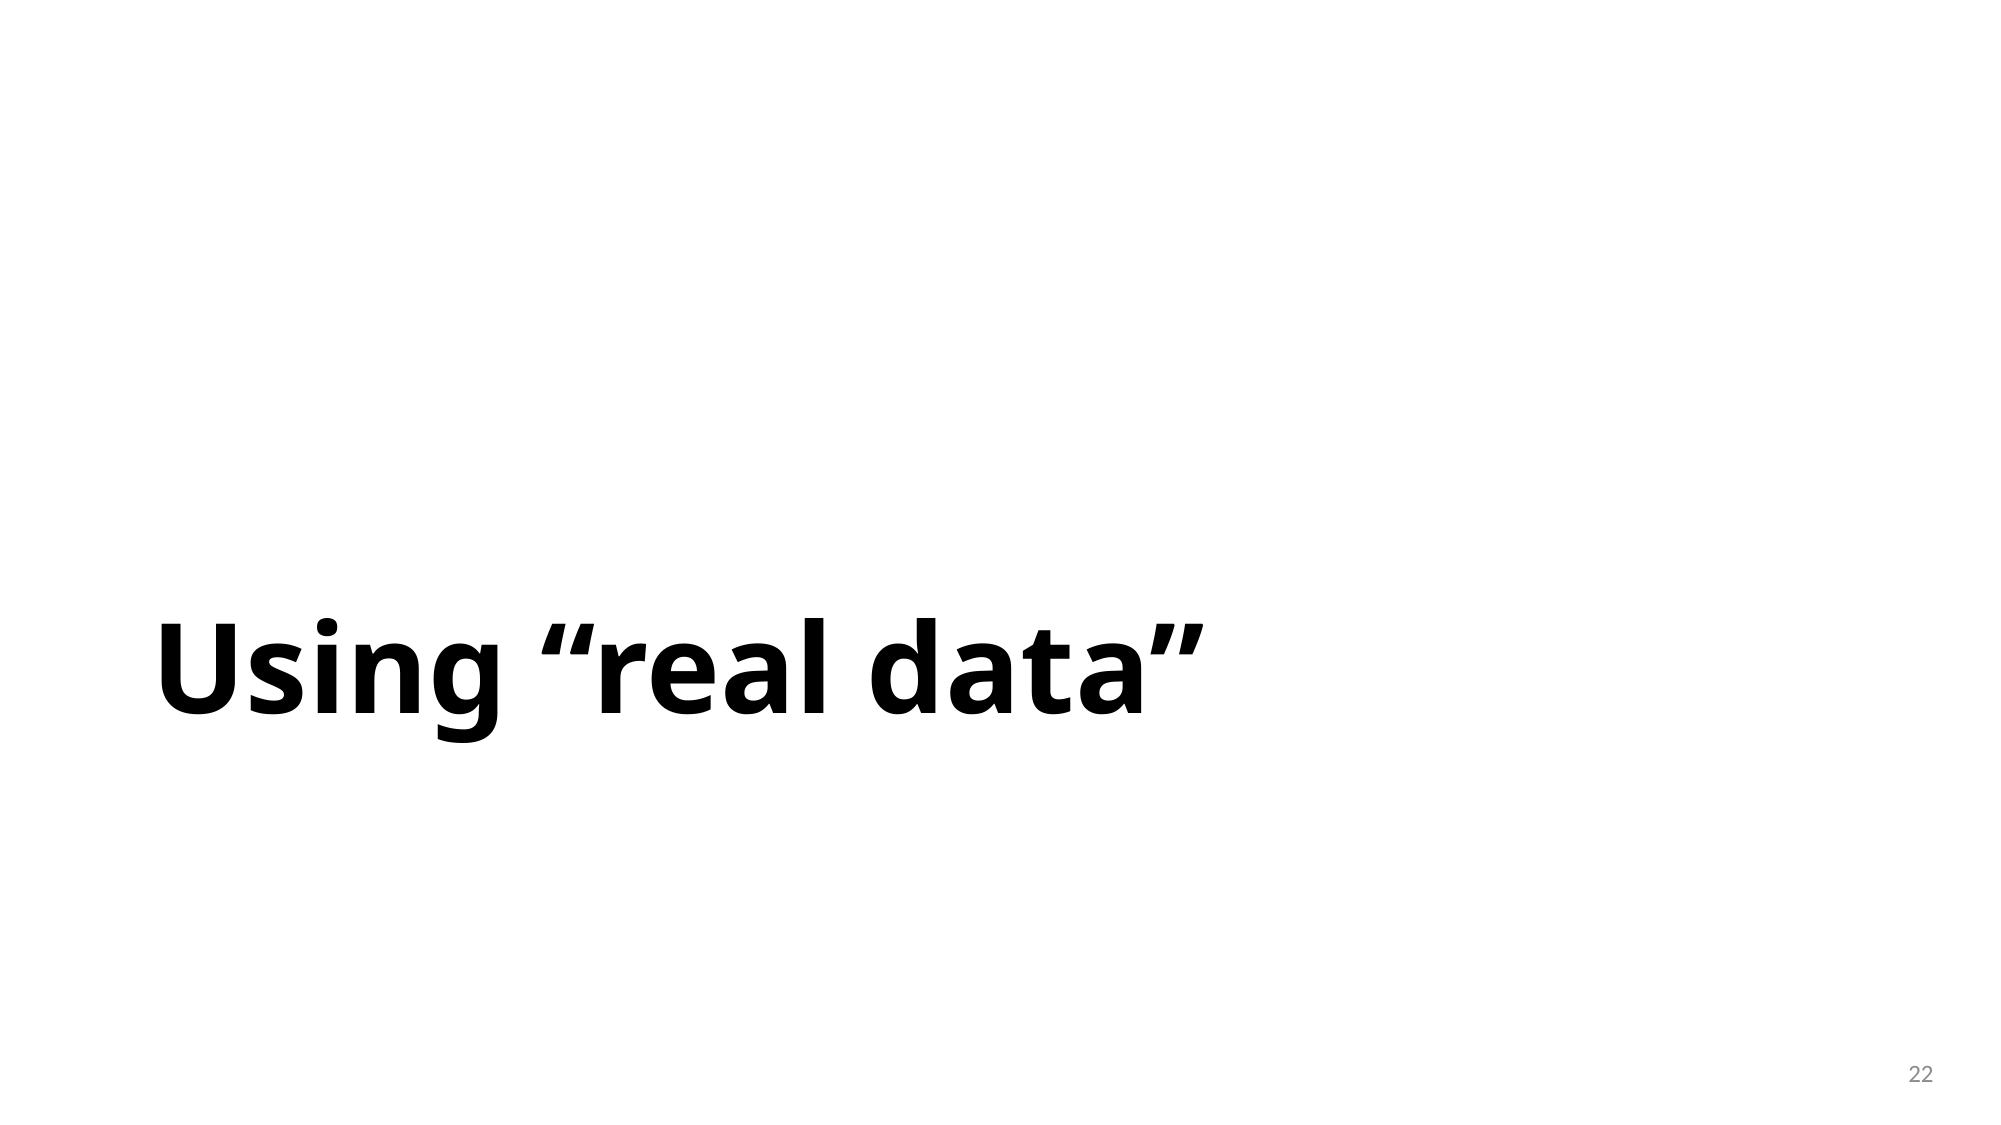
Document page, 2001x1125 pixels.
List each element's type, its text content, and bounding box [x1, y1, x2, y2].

slide_number 22 [1830, 1042, 1949, 1103]
title Using “real data” [136, 280, 1862, 749]
